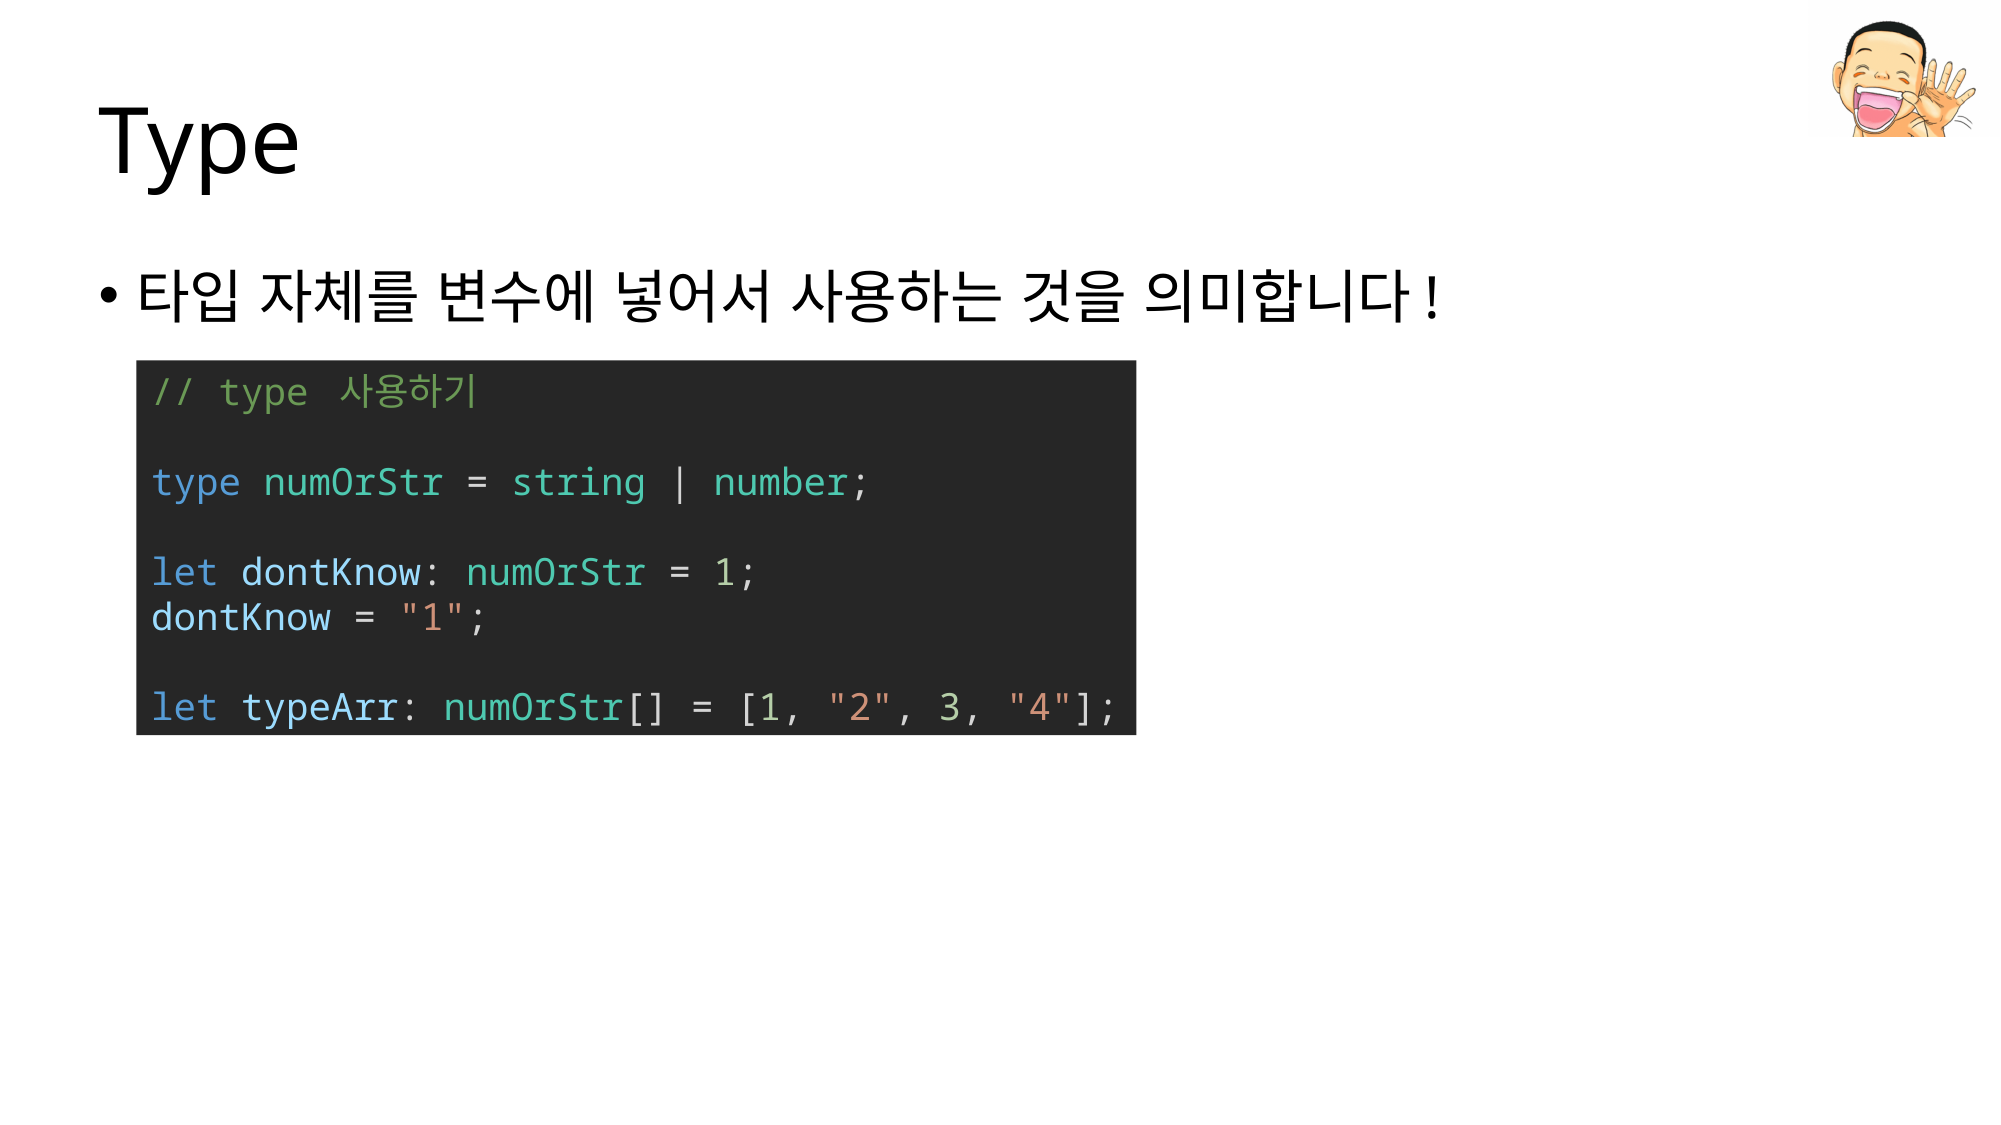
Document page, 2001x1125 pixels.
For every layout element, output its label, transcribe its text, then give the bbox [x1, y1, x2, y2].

text_box // type 사용하기 type numOrStr = string | number; let dontKnow: numOrStr = 1; dontKnow = "1"; let typeArr: numOrStr[] = [1, "2", 3, "4"]; [136, 360, 1137, 736]
picture [1931, 0, 2000, 137]
title Type [83, 0, 1931, 217]
list 타입 자체를 변수에 넣어서 사용하는 것을 의미합니다! [83, 217, 1931, 1125]
